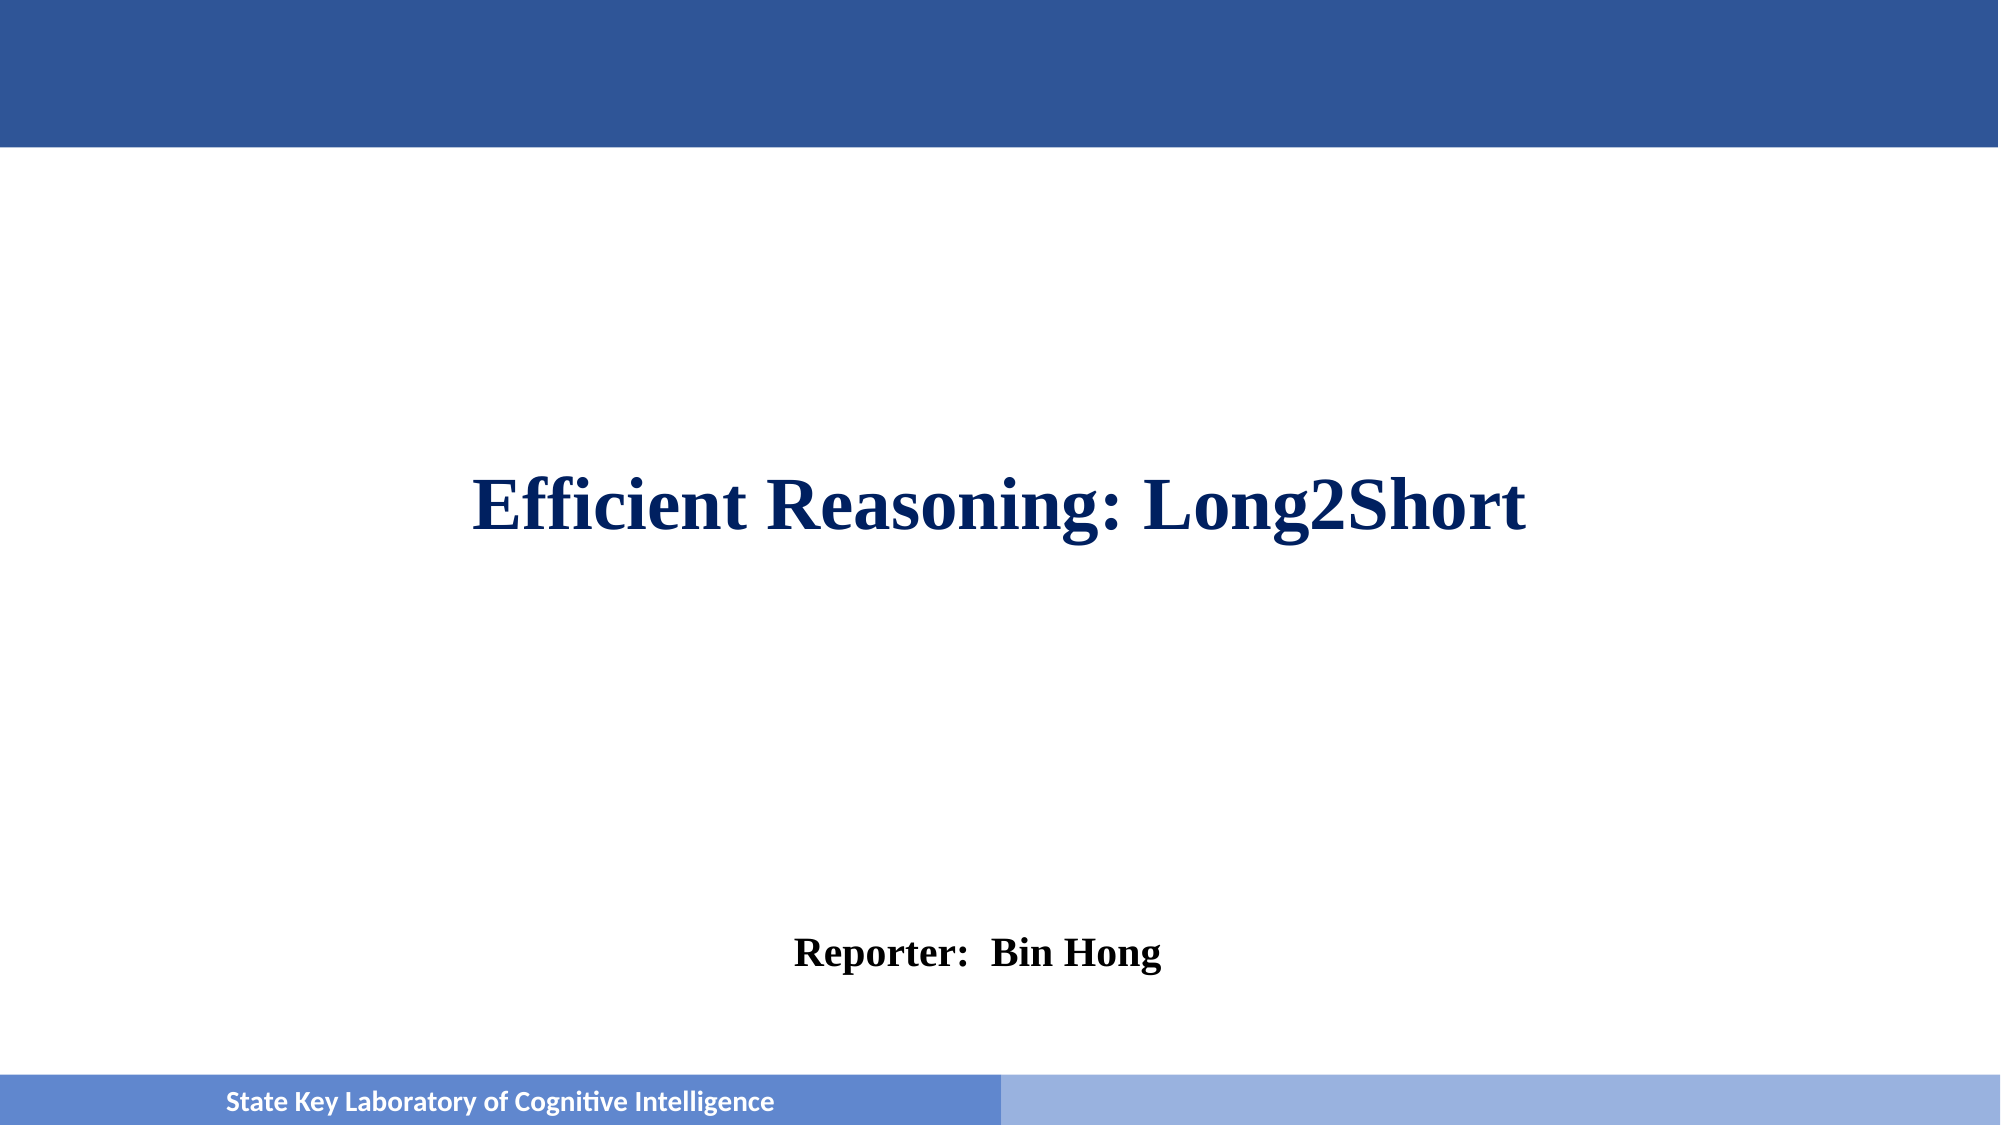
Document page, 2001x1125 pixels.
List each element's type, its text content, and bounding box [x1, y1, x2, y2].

text_box State Key Laboratory of Cognitive Intelligence [0, 1074, 1001, 1125]
text_box Reporter: Bin Hong [779, 916, 1178, 982]
title Efficient Reasoning: Long2Short [308, 338, 1691, 604]
